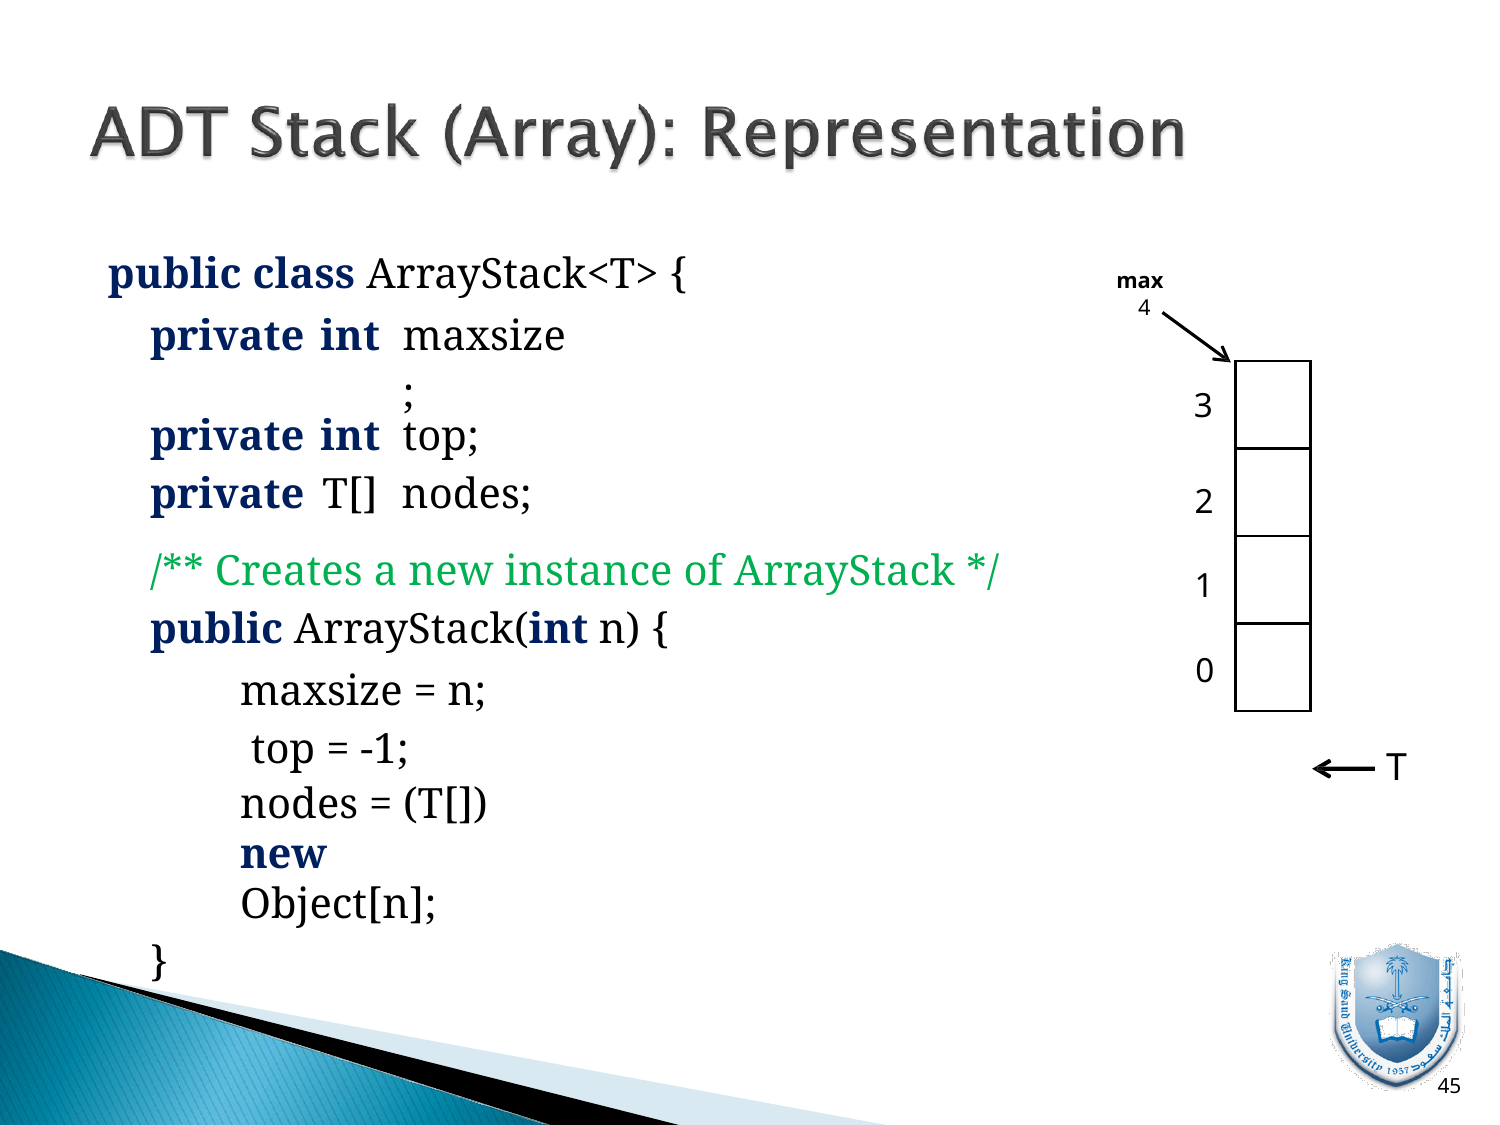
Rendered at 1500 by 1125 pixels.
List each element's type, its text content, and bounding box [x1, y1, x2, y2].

table_cell T[] [308, 464, 392, 524]
table_header maxsize; [392, 305, 574, 406]
table_cell private [146, 464, 308, 524]
text_box 0 [1193, 649, 1219, 690]
table_header private [146, 305, 308, 406]
text_box T [1383, 742, 1412, 788]
table_cell private [146, 406, 308, 464]
text_box [1312, 759, 1375, 779]
title public class ArrayStack<T> { [105, 247, 1396, 436]
table_cell [1237, 625, 1309, 710]
text_box max 4 [1114, 266, 1165, 320]
text_box 3 2 [1191, 384, 1218, 521]
picture [0, 948, 558, 1125]
table_cell int [308, 406, 392, 464]
text_box [1165, 312, 1231, 363]
table_header int [308, 305, 392, 406]
table_header [1237, 362, 1309, 447]
text_box 1 [1192, 563, 1218, 604]
table_cell top; [392, 406, 574, 464]
table_cell [1237, 537, 1309, 622]
text_box [1328, 940, 1465, 1091]
text_box [44, 75, 1254, 186]
table_cell [1237, 450, 1309, 535]
text_box /** Creates a new instance of ArrayStack */ public ArrayStack(int n) { maxsize = n; top = -1; nodes = (T[]) new Object[n]; } [147, 543, 1049, 985]
table_cell nodes; [392, 464, 574, 524]
slide_number 10 [1433, 1079, 1468, 1125]
